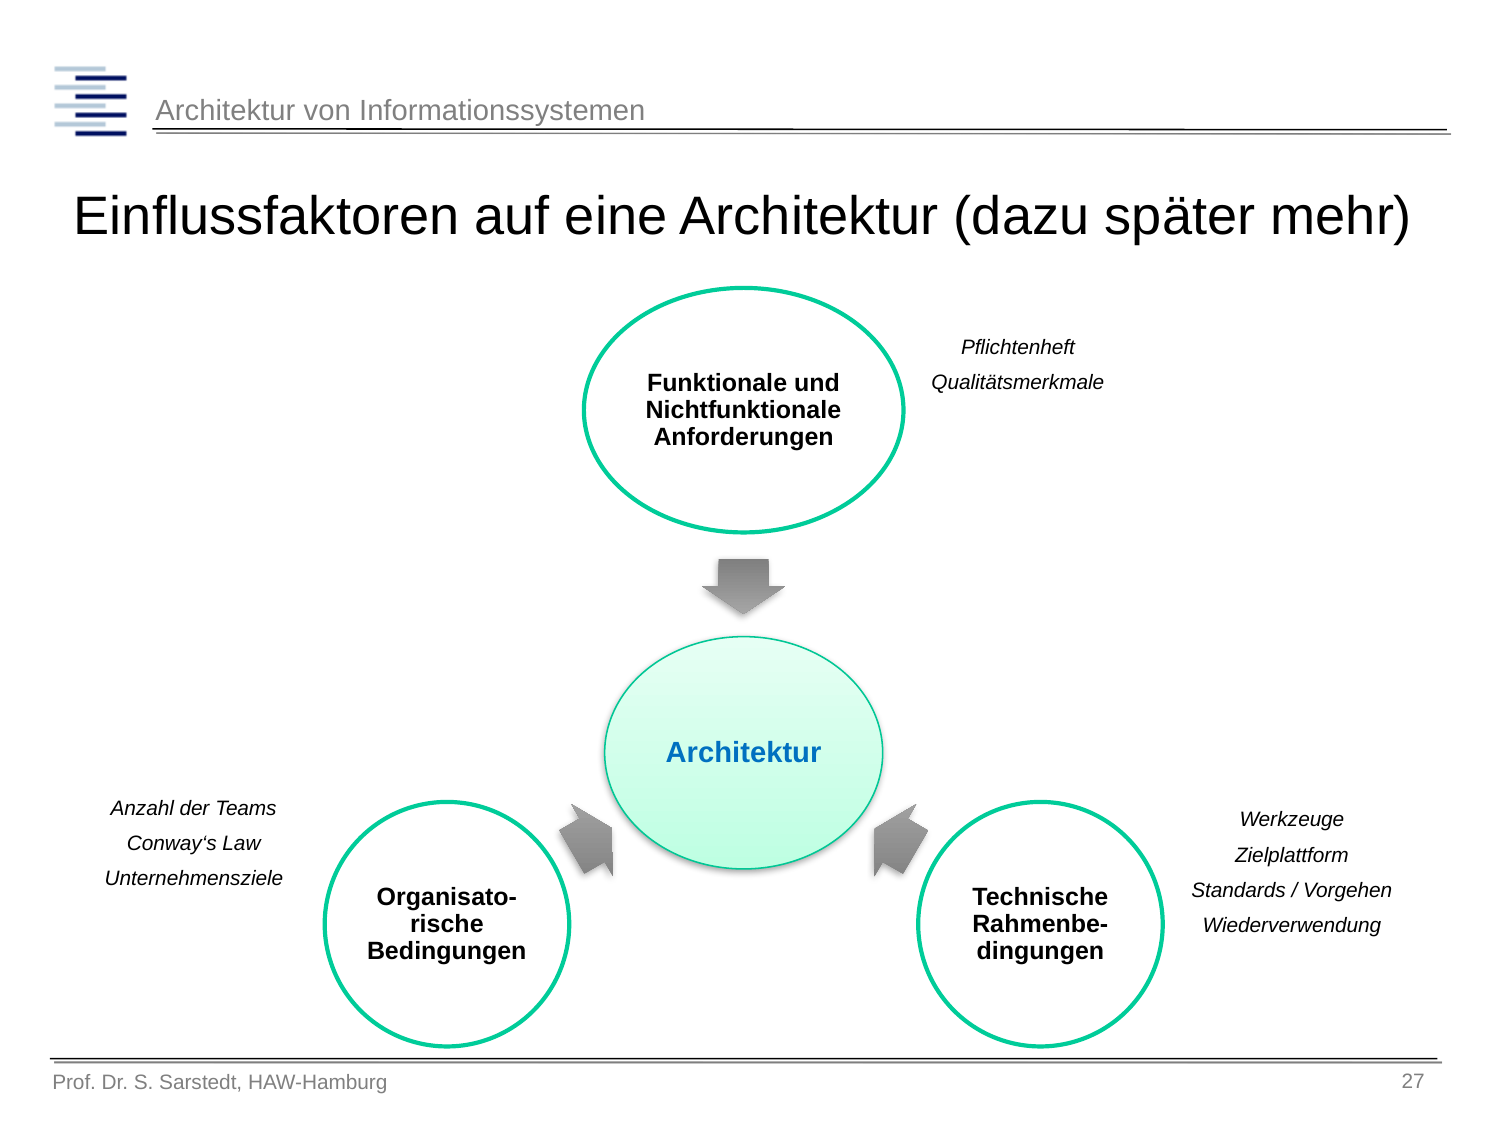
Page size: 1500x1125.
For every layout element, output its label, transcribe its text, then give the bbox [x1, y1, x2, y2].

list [49, 287, 1438, 1048]
title Einflussfaktoren auf eine Architektur (dazu später mehr) [49, 174, 1438, 251]
picture [46, 58, 141, 148]
